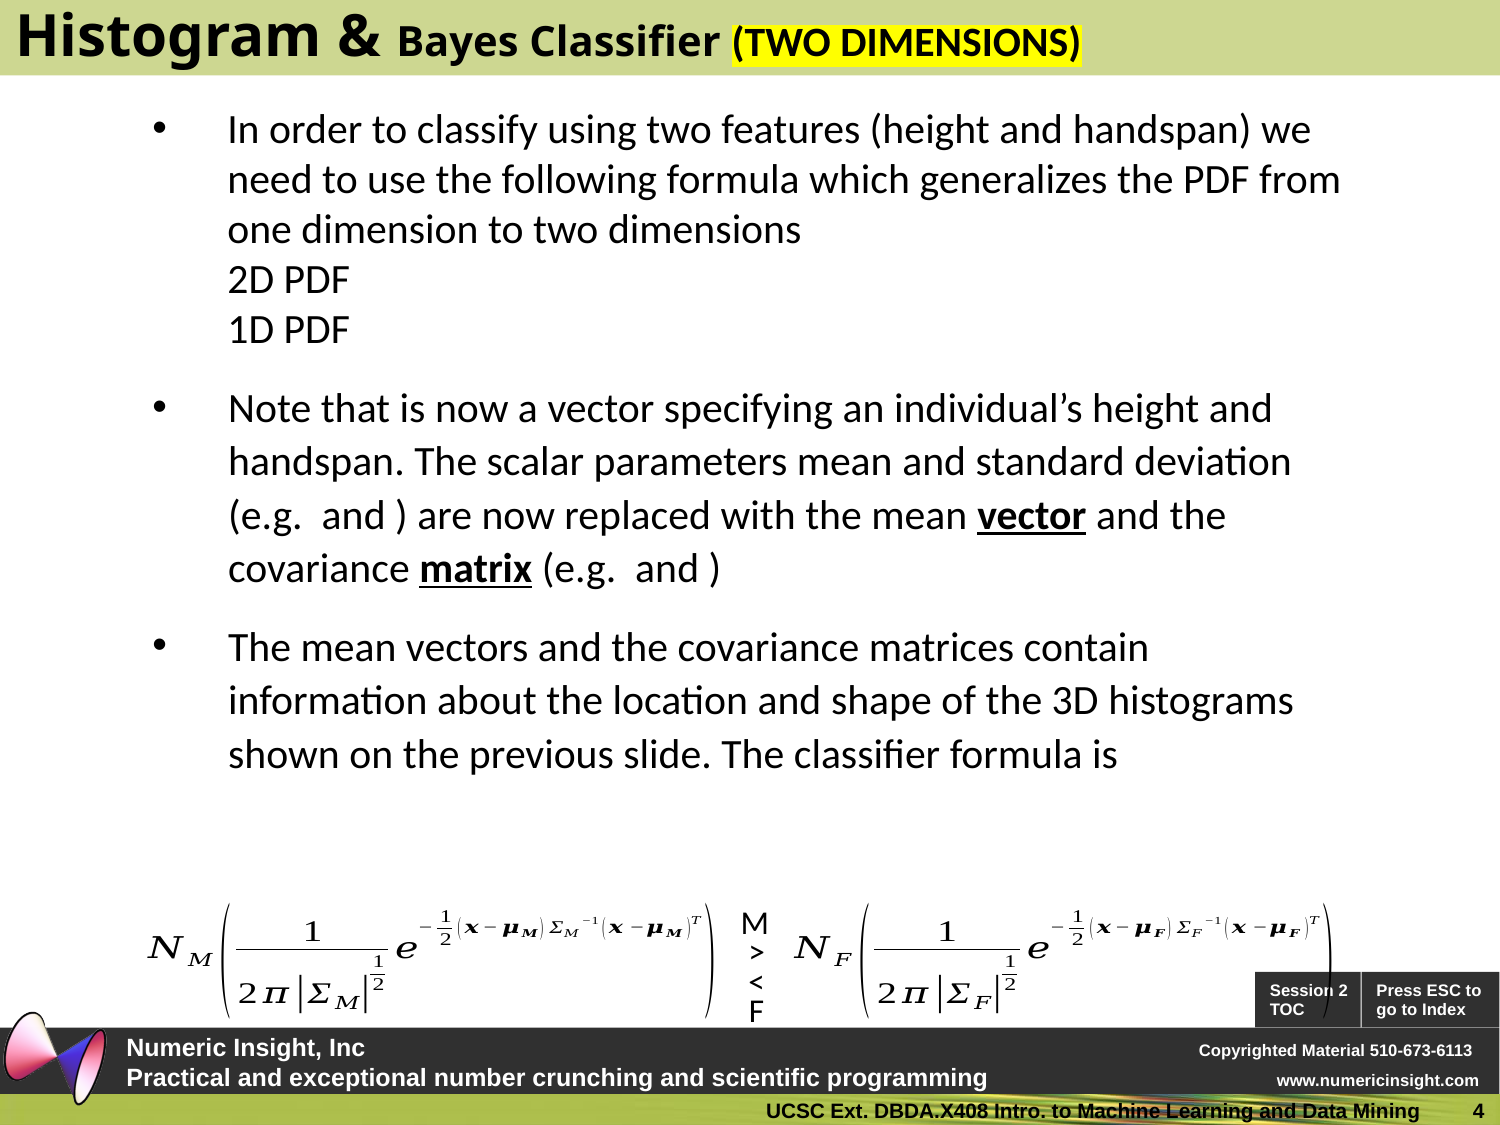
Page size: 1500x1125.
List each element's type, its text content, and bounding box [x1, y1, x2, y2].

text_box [145, 893, 1336, 1038]
title Histogram & Bayes Classifier (TWO DIMENSIONS) [0, 0, 1500, 76]
picture [0, 1007, 1500, 1125]
